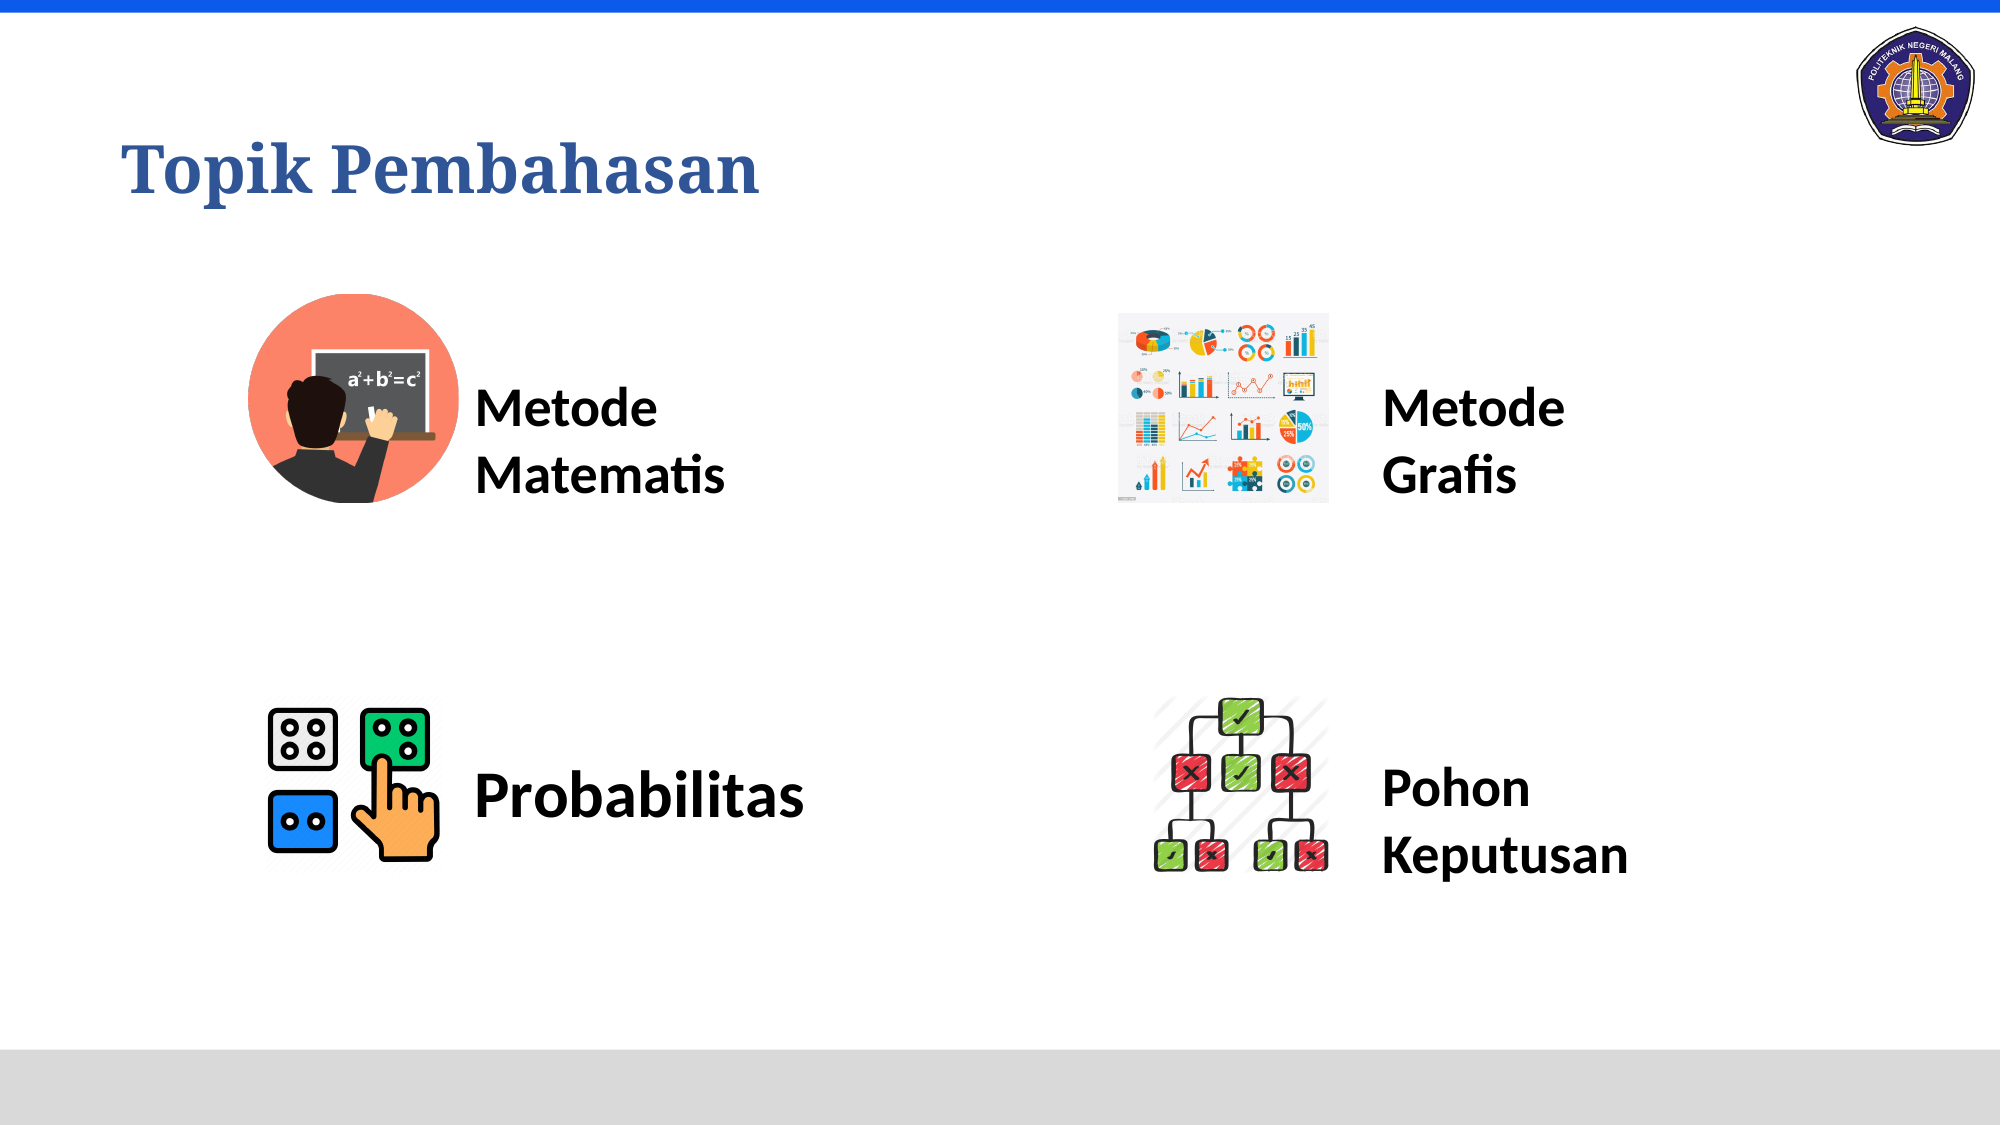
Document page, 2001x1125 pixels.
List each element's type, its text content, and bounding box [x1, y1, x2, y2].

title Topik Pembahasan [76, 59, 807, 285]
text_box Pohon Keputusan [1367, 743, 1714, 894]
picture [1153, 696, 1329, 873]
picture [1856, 26, 1975, 146]
picture [1118, 313, 1329, 503]
text_box Metode Grafis [1367, 362, 1714, 513]
text_box Probabilitas [459, 743, 807, 894]
text_box Metode Matematis [459, 362, 807, 513]
picture [247, 294, 459, 503]
picture [265, 696, 442, 873]
